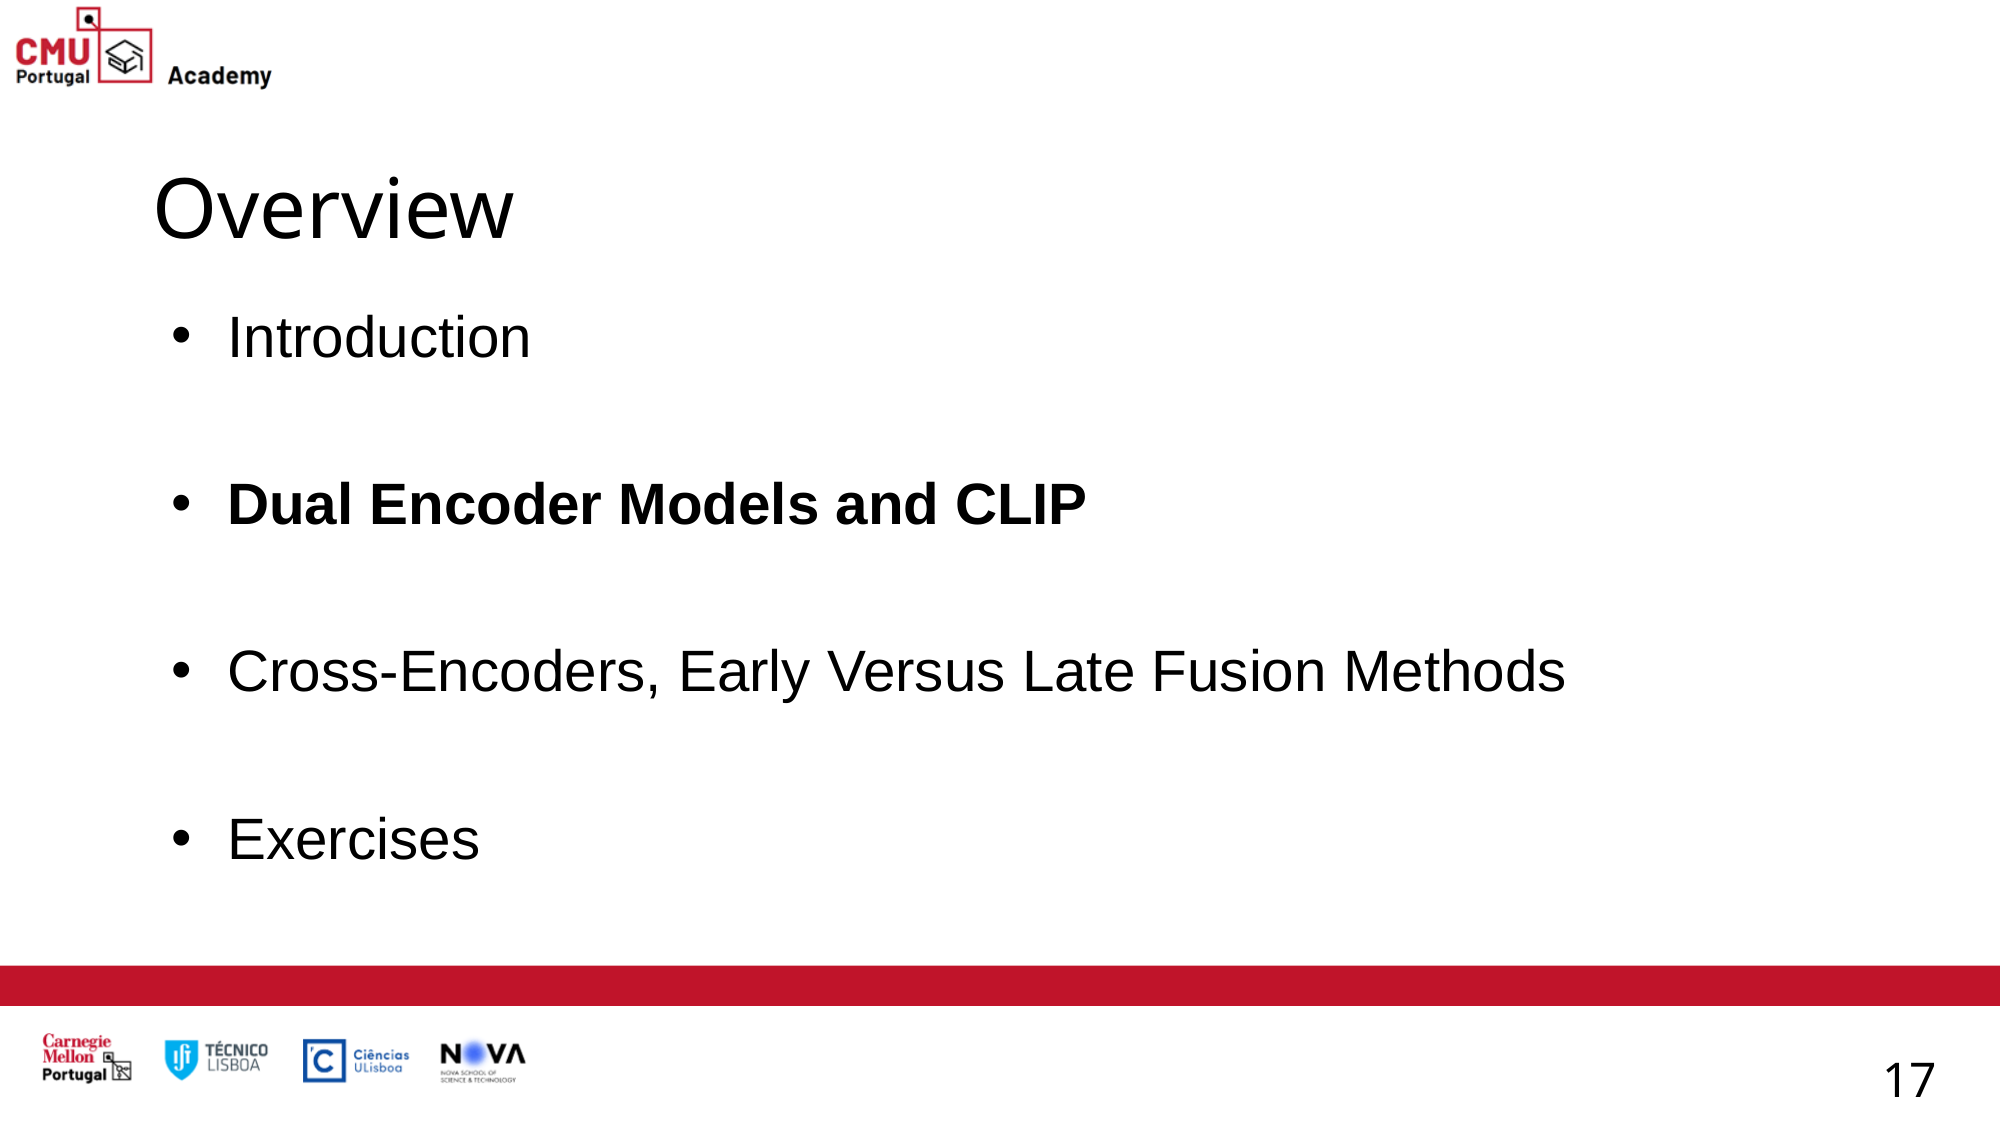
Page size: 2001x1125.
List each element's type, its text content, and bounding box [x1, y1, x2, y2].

picture [0, 1011, 583, 1110]
picture [5, 3, 275, 92]
list Introduction Dual Encoder Models and CLIP Cross-Encoders, Early Versus Late Fusion Methods Exercises [137, 299, 1863, 936]
text_box 17 [1830, 1042, 1953, 1103]
title Overview [137, 145, 1863, 278]
